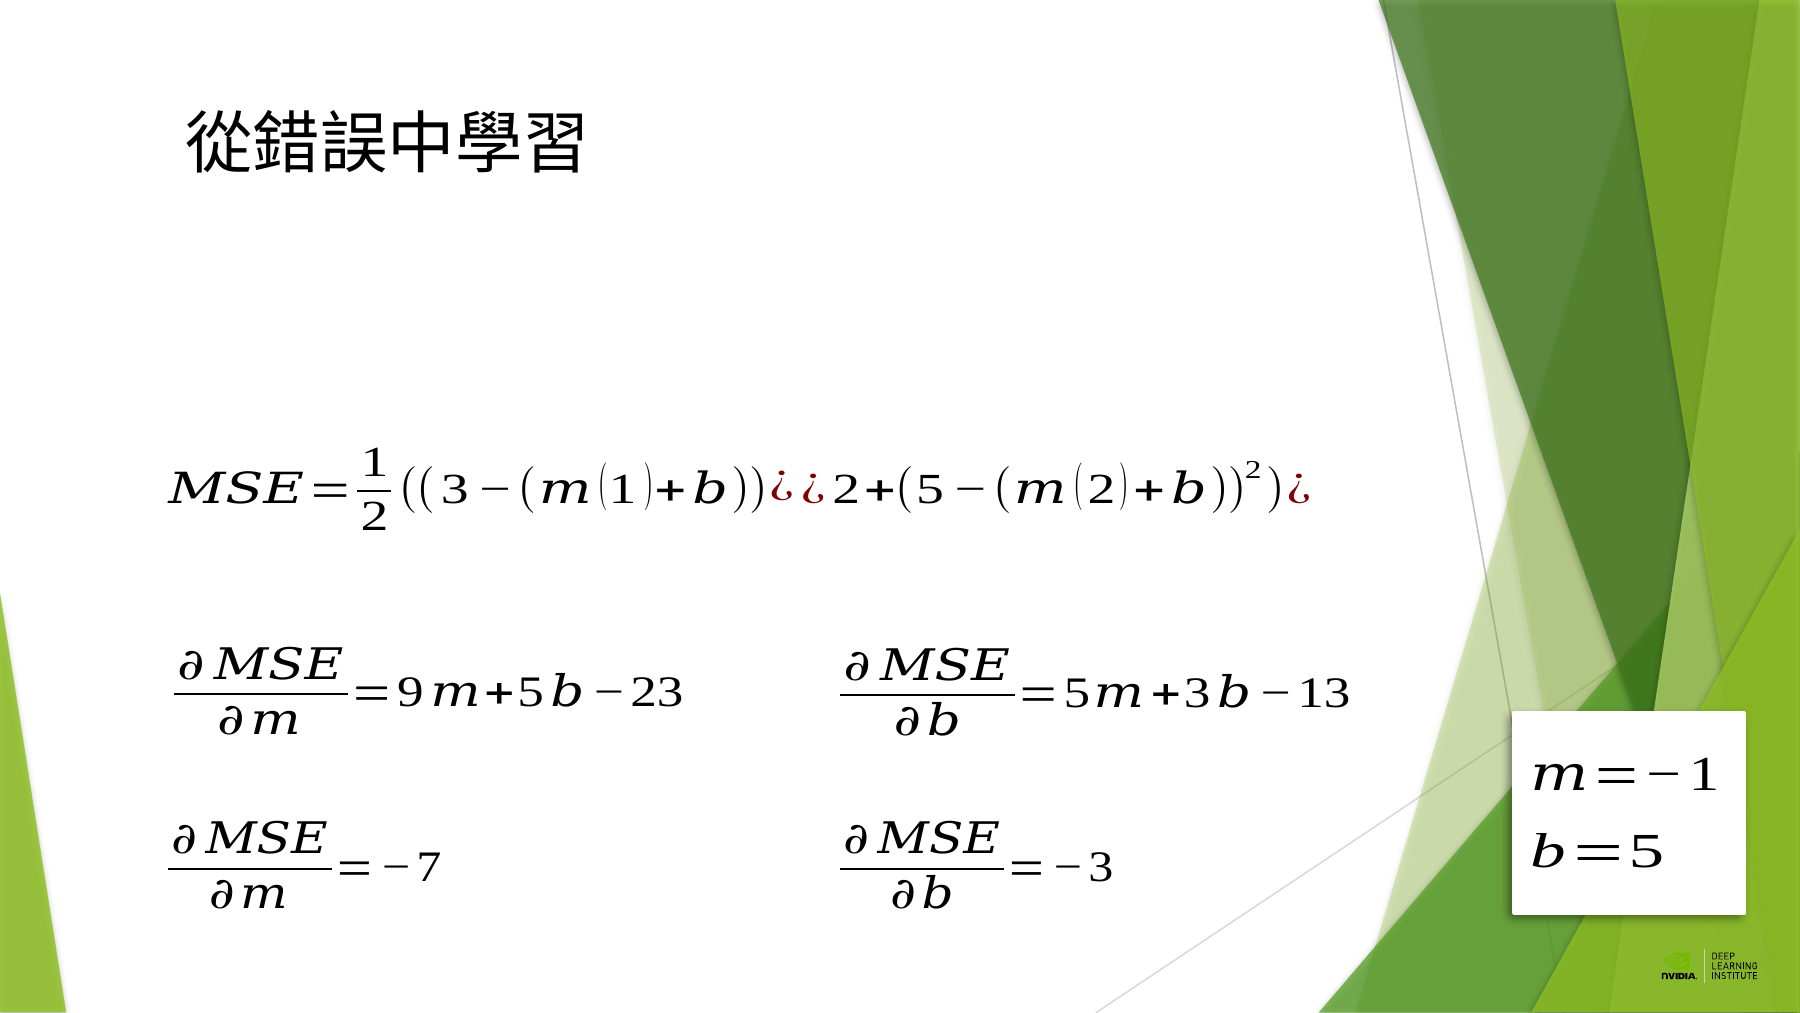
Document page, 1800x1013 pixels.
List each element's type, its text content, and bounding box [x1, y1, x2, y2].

title 從錯誤中學習 [170, 93, 1231, 190]
text_box [1512, 711, 1746, 915]
